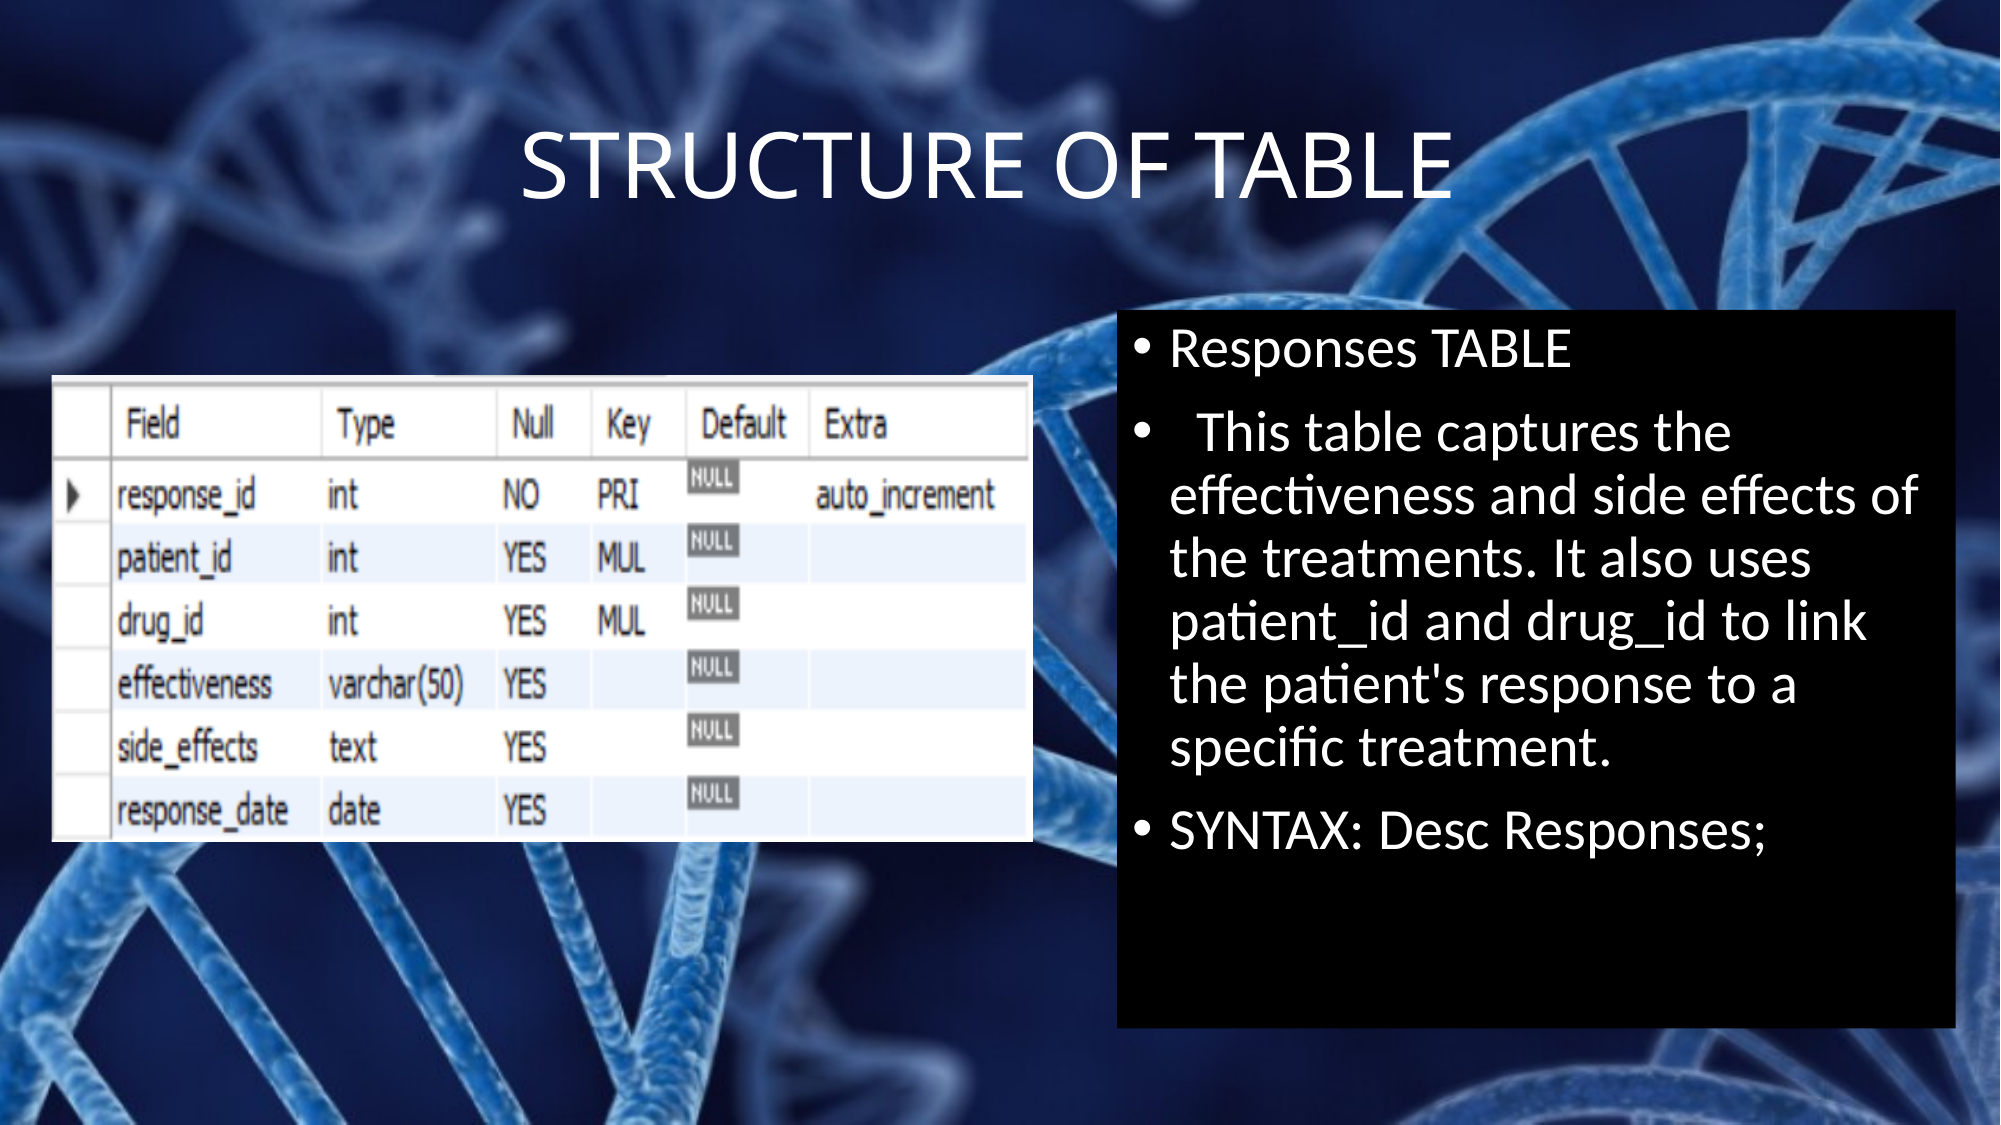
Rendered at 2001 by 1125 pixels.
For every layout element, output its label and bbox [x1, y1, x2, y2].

list [0, 0, 2000, 1125]
text_box [51, 375, 1033, 842]
